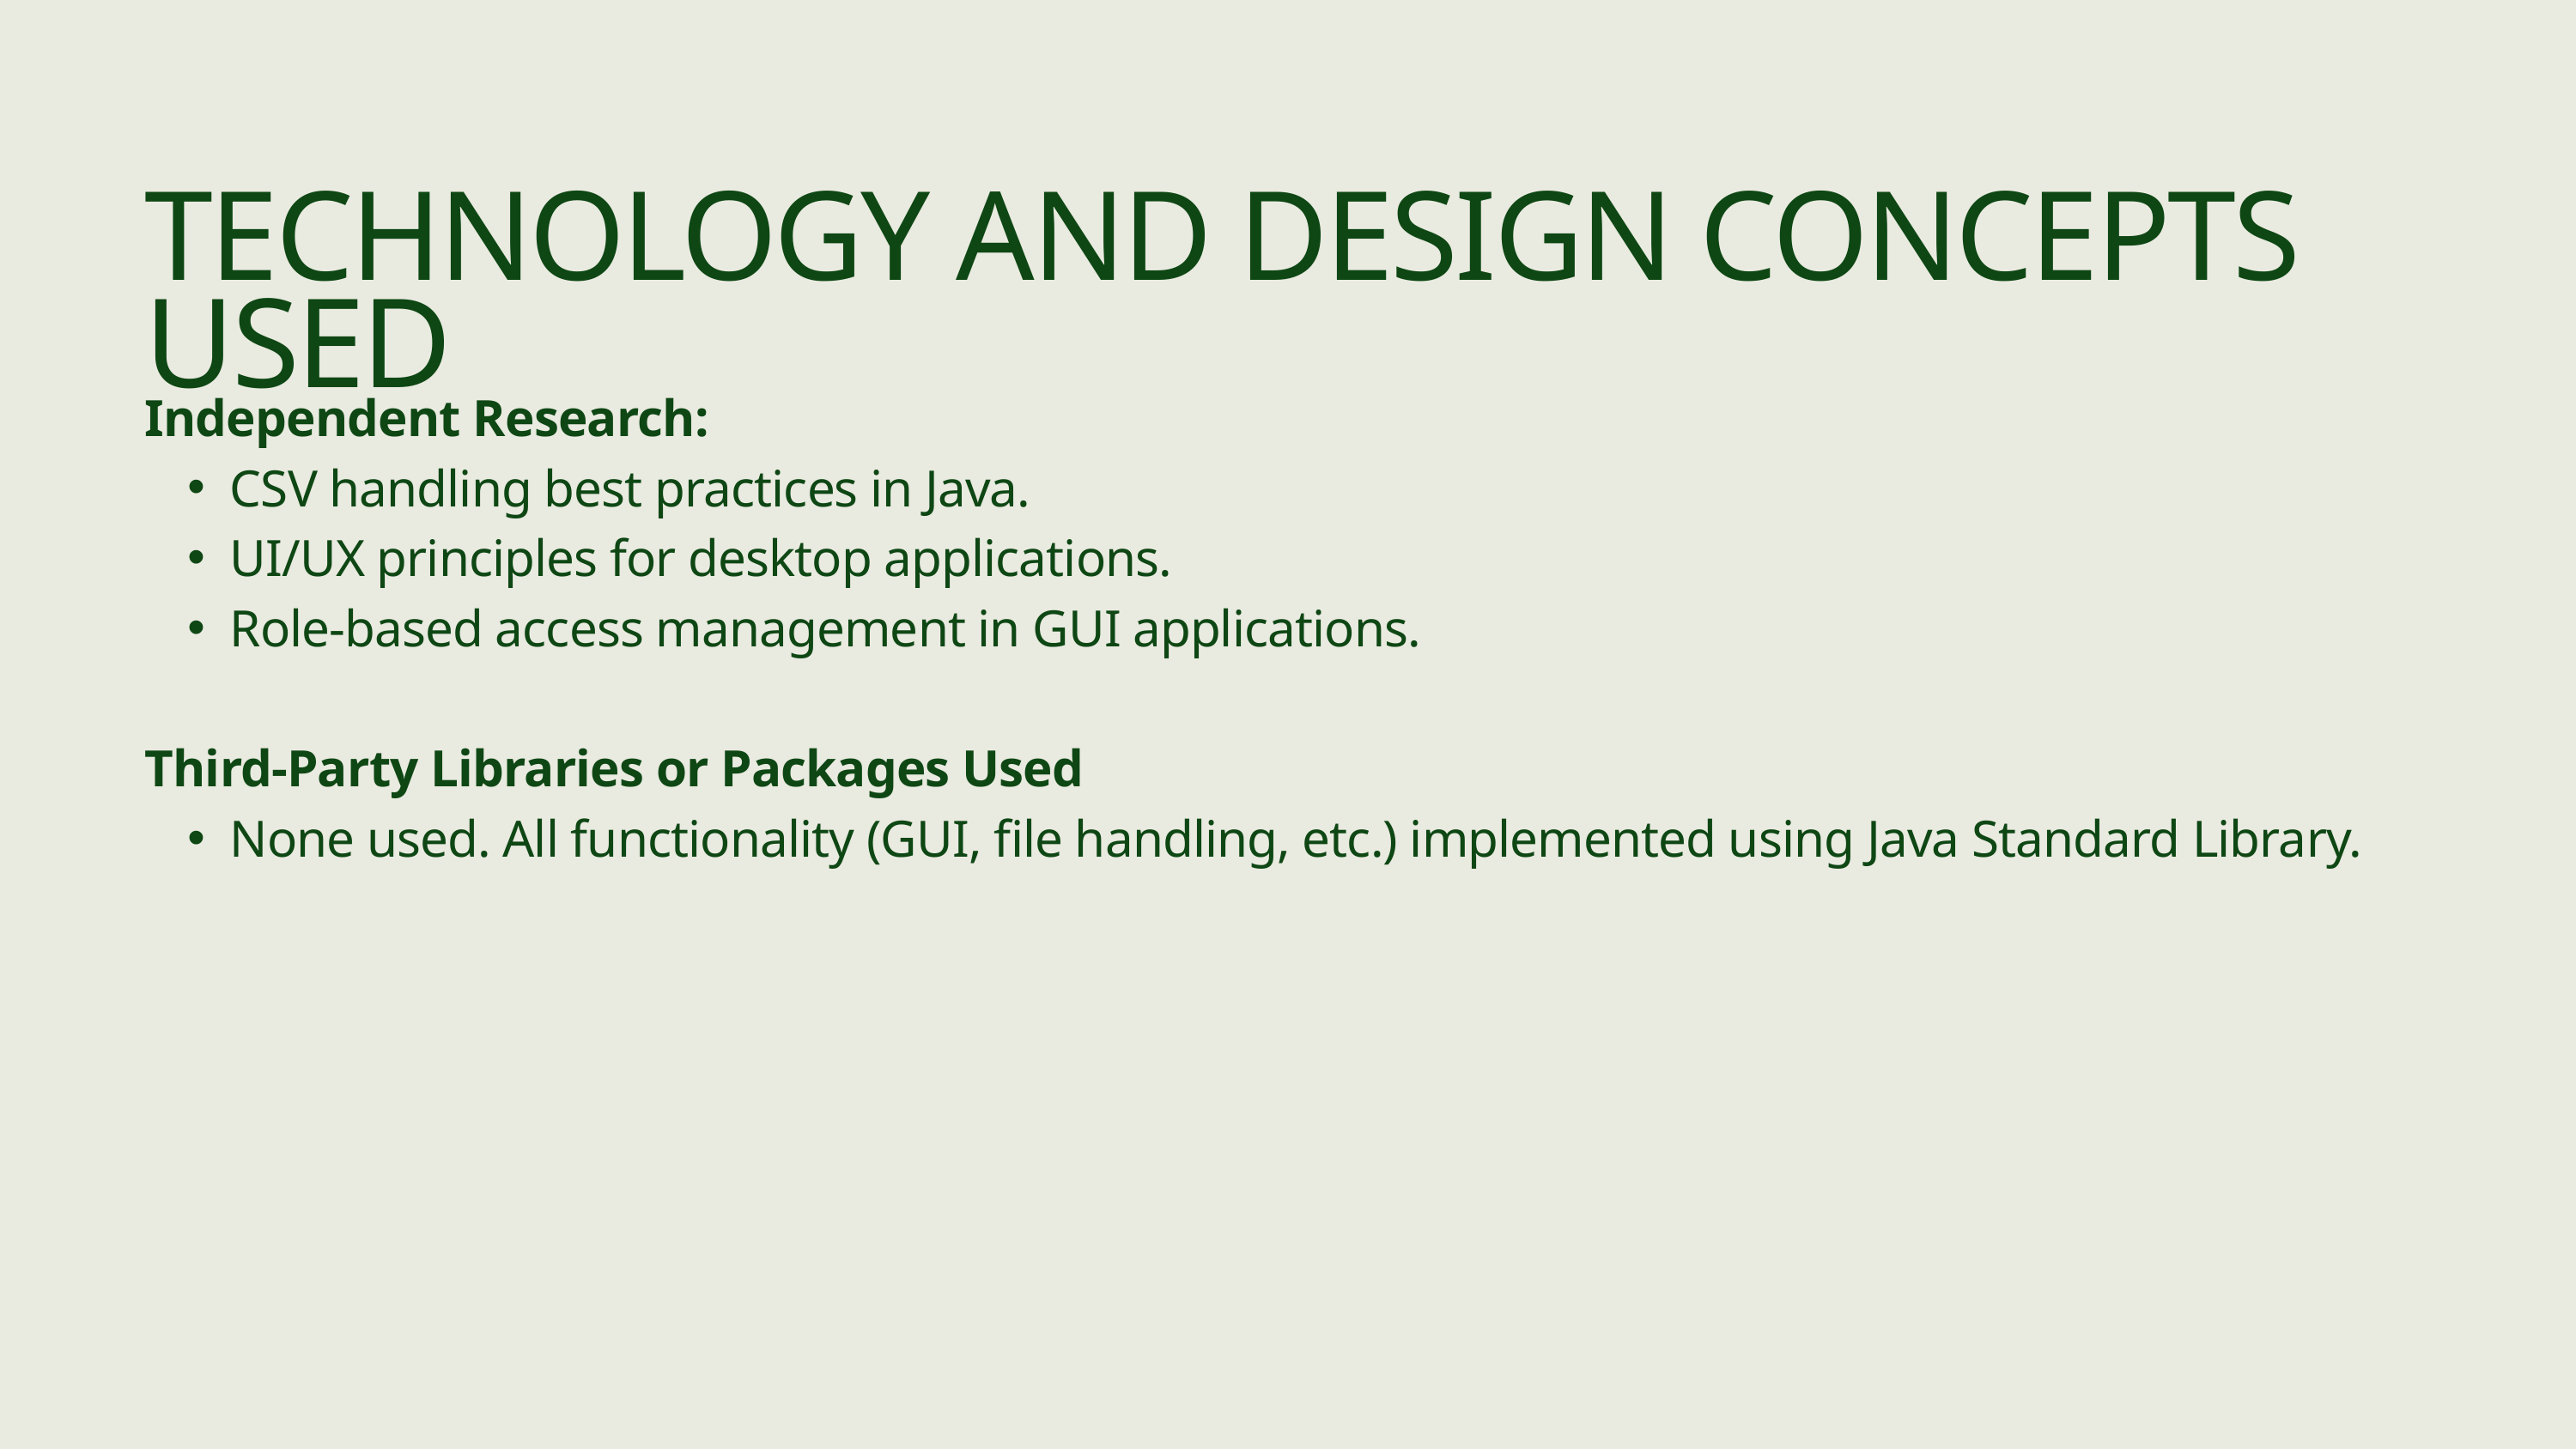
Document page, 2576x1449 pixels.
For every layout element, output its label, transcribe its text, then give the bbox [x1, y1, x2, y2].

text_box Independent Research: CSV handling best practices in Java. UI/UX principles for desktop applications. Role-based access management in GUI applications. Third-Party Libraries or Packages Used None used. All functionality (GUI, file handling, etc.) implemented using Java Standard Library. [144, 376, 2379, 1008]
text_box TECHNOLOGY AND DESIGN CONCEPTS USED [144, 197, 2432, 412]
